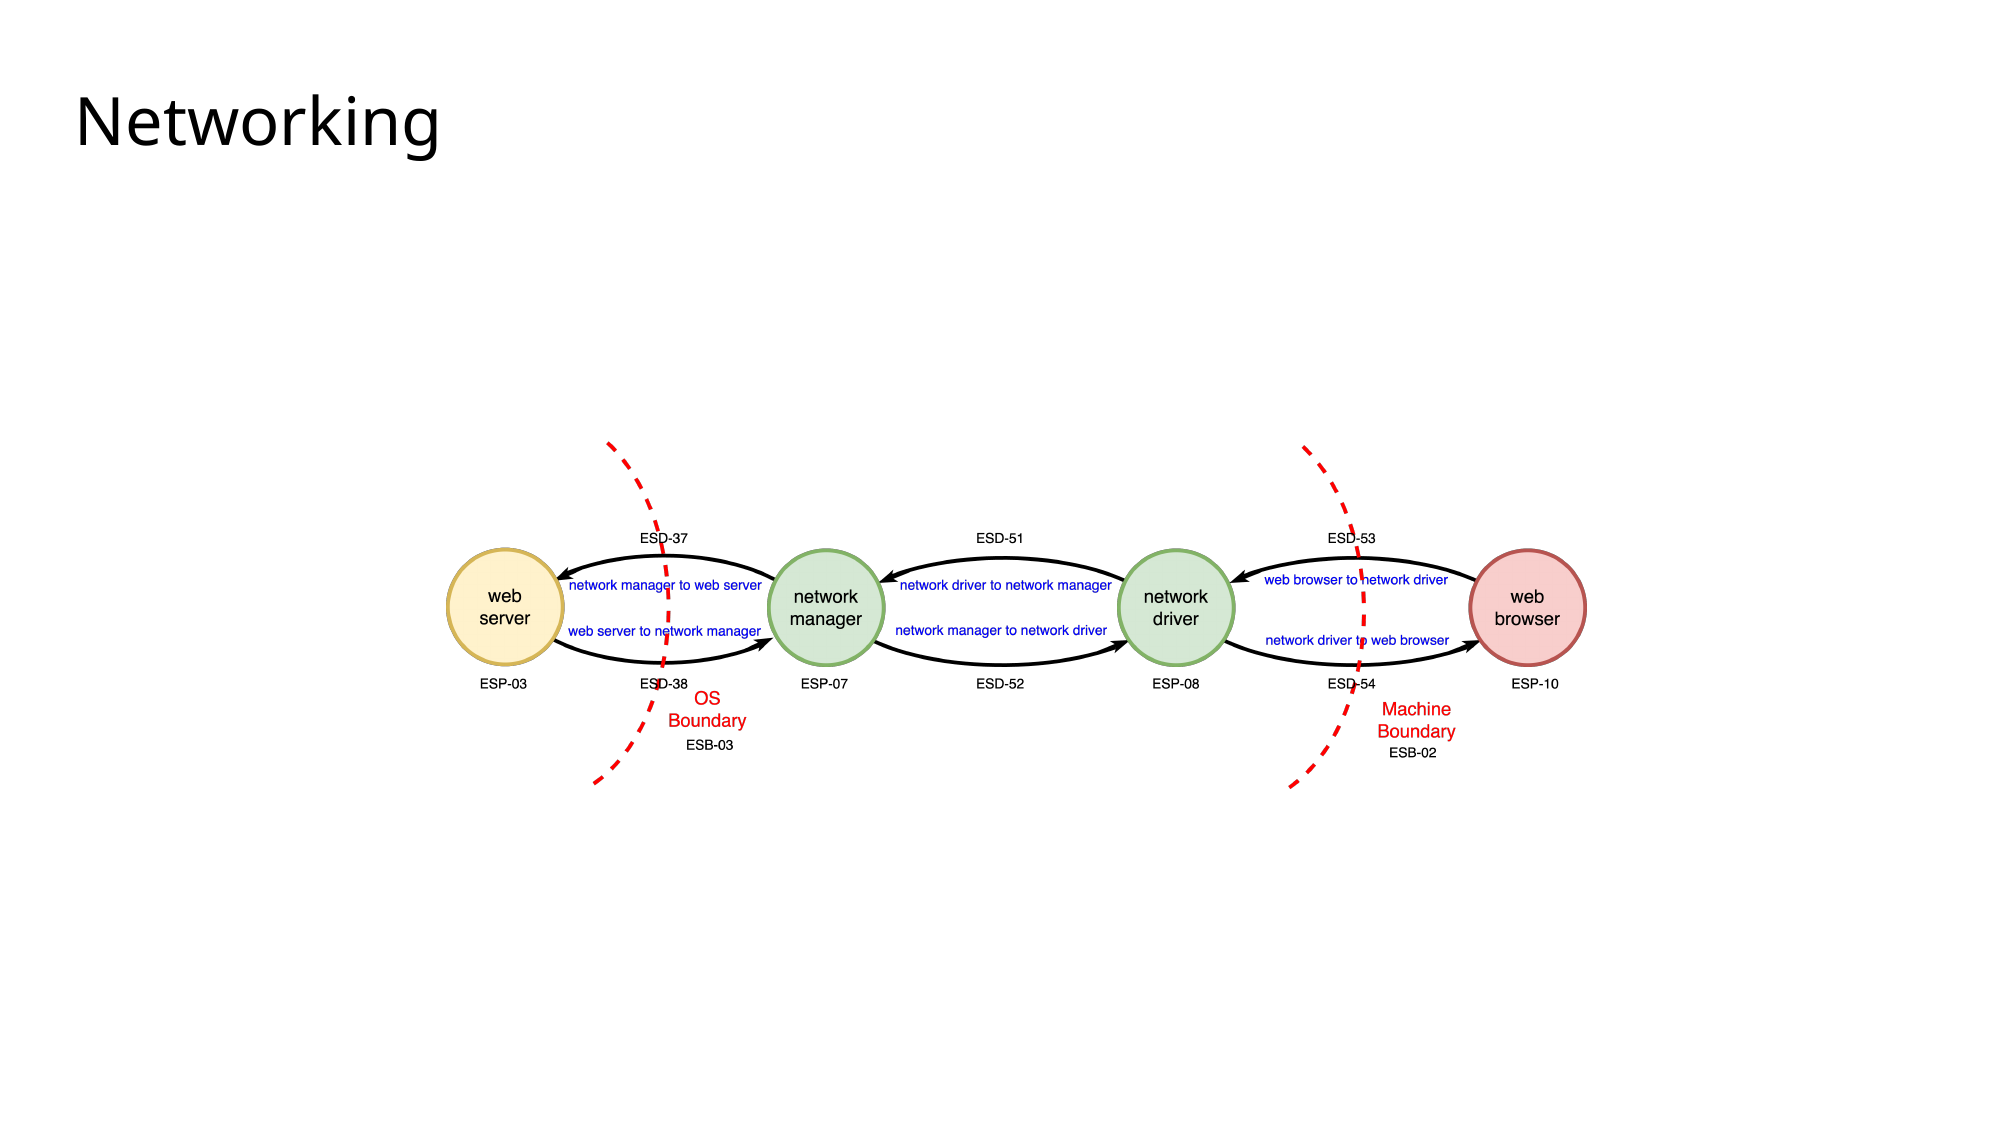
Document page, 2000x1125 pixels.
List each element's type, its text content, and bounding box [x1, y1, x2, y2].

title Networking [74, 75, 1925, 162]
picture [409, 411, 1594, 807]
